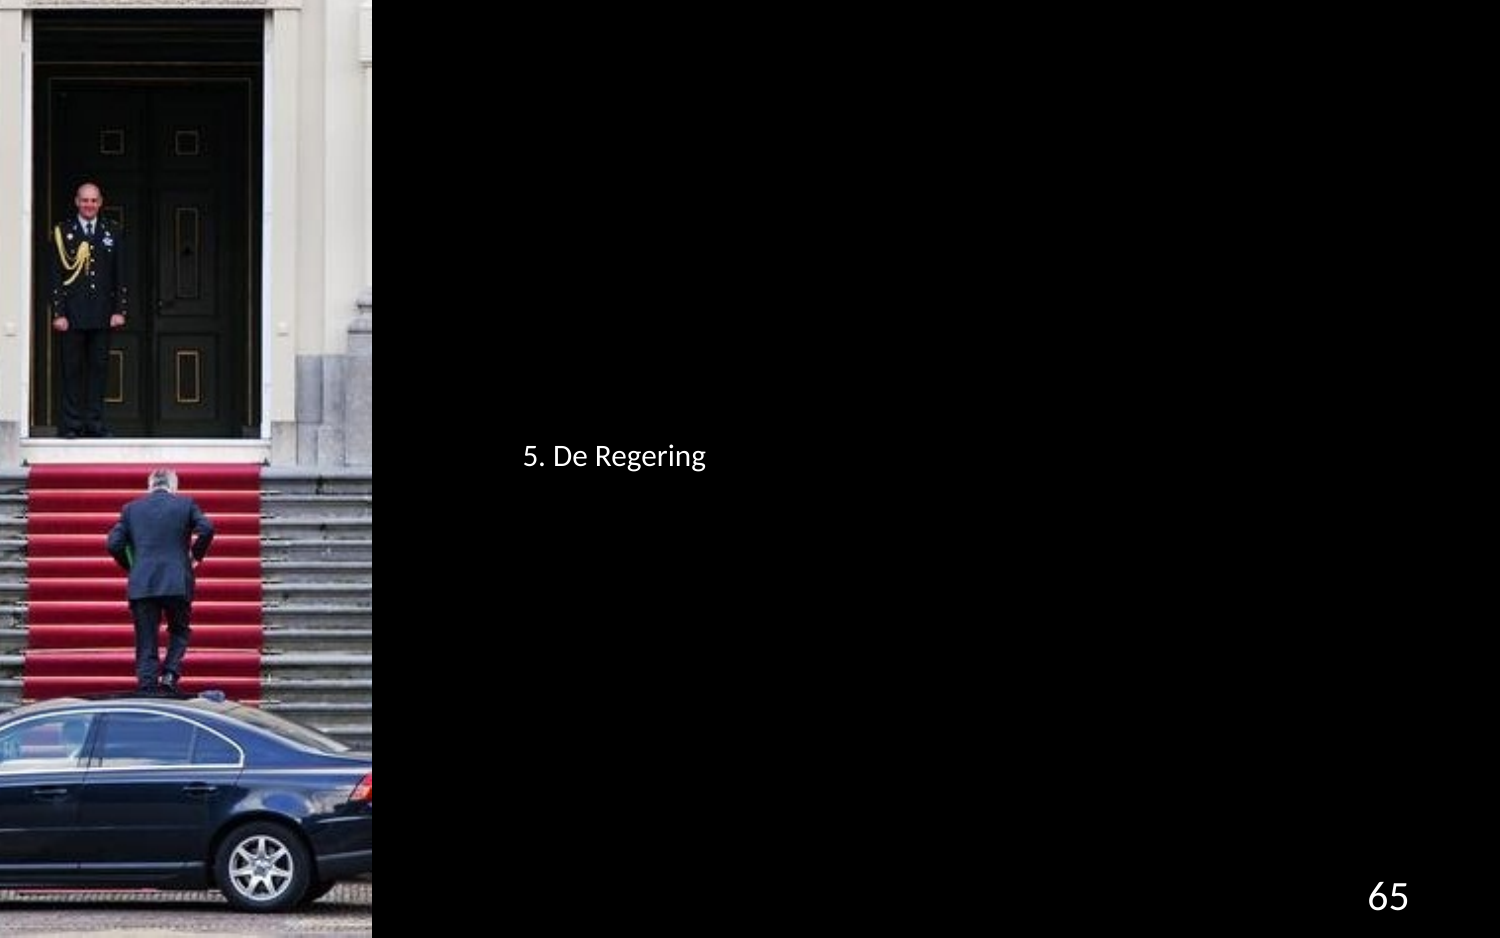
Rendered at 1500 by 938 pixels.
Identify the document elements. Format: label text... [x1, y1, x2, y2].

slide_number 65 [1074, 868, 1425, 919]
picture [0, 0, 372, 938]
text_box 5. De Regering [507, 15, 1350, 742]
